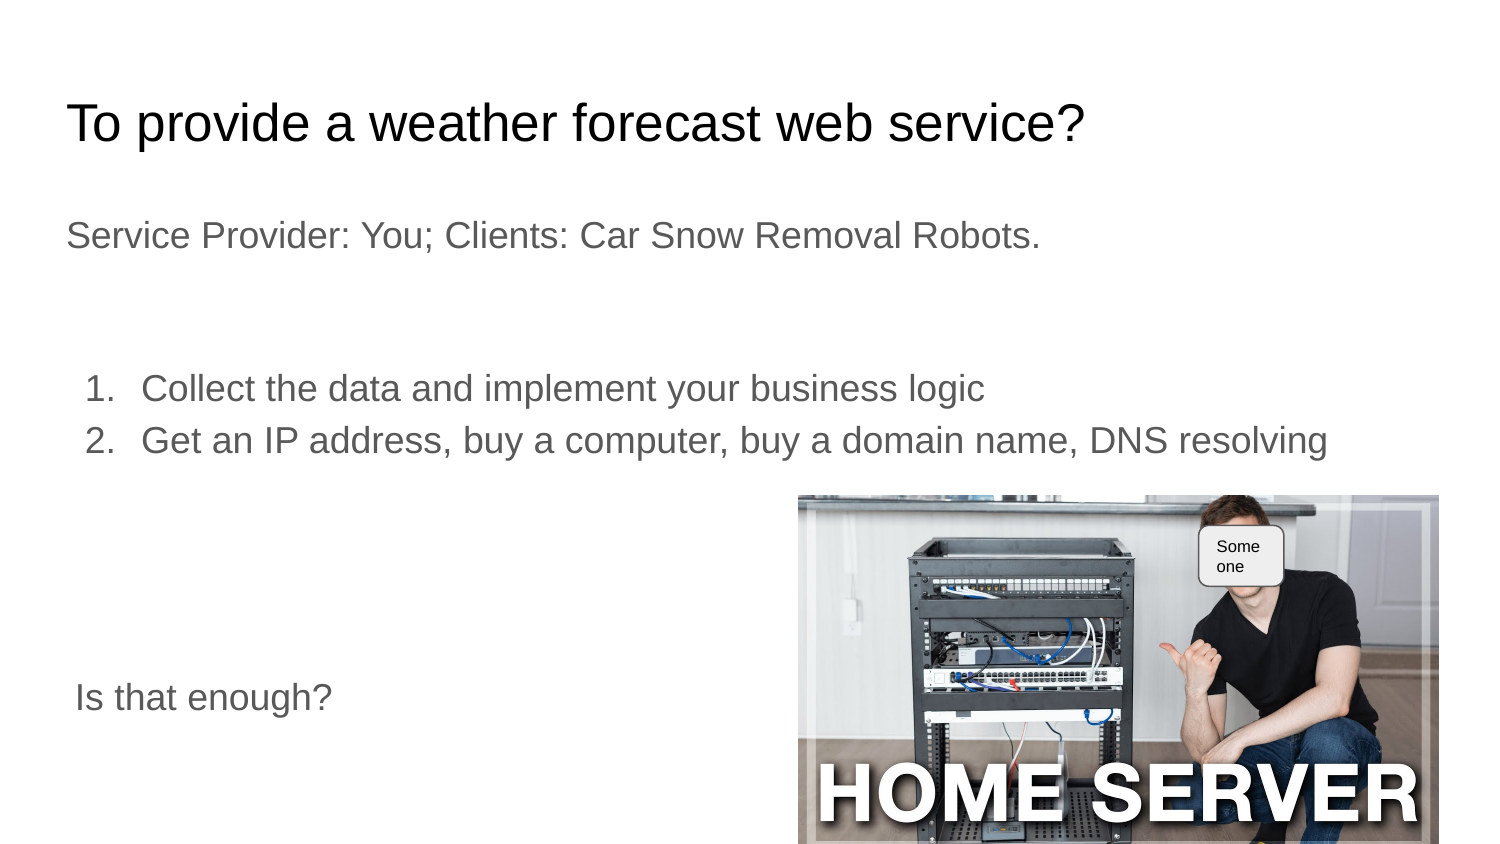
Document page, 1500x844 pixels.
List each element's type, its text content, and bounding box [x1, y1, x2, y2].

picture [798, 495, 1439, 844]
text_box Is that enough? [59, 651, 552, 733]
list Service Provider: You; Clients: Car Snow Removal Robots. Collect the data and implement your business logic Get an IP address, buy a computer, buy a domain name, DNS resolving [51, 189, 1449, 750]
title To provide a weather forecast web service? [51, 72, 1449, 167]
